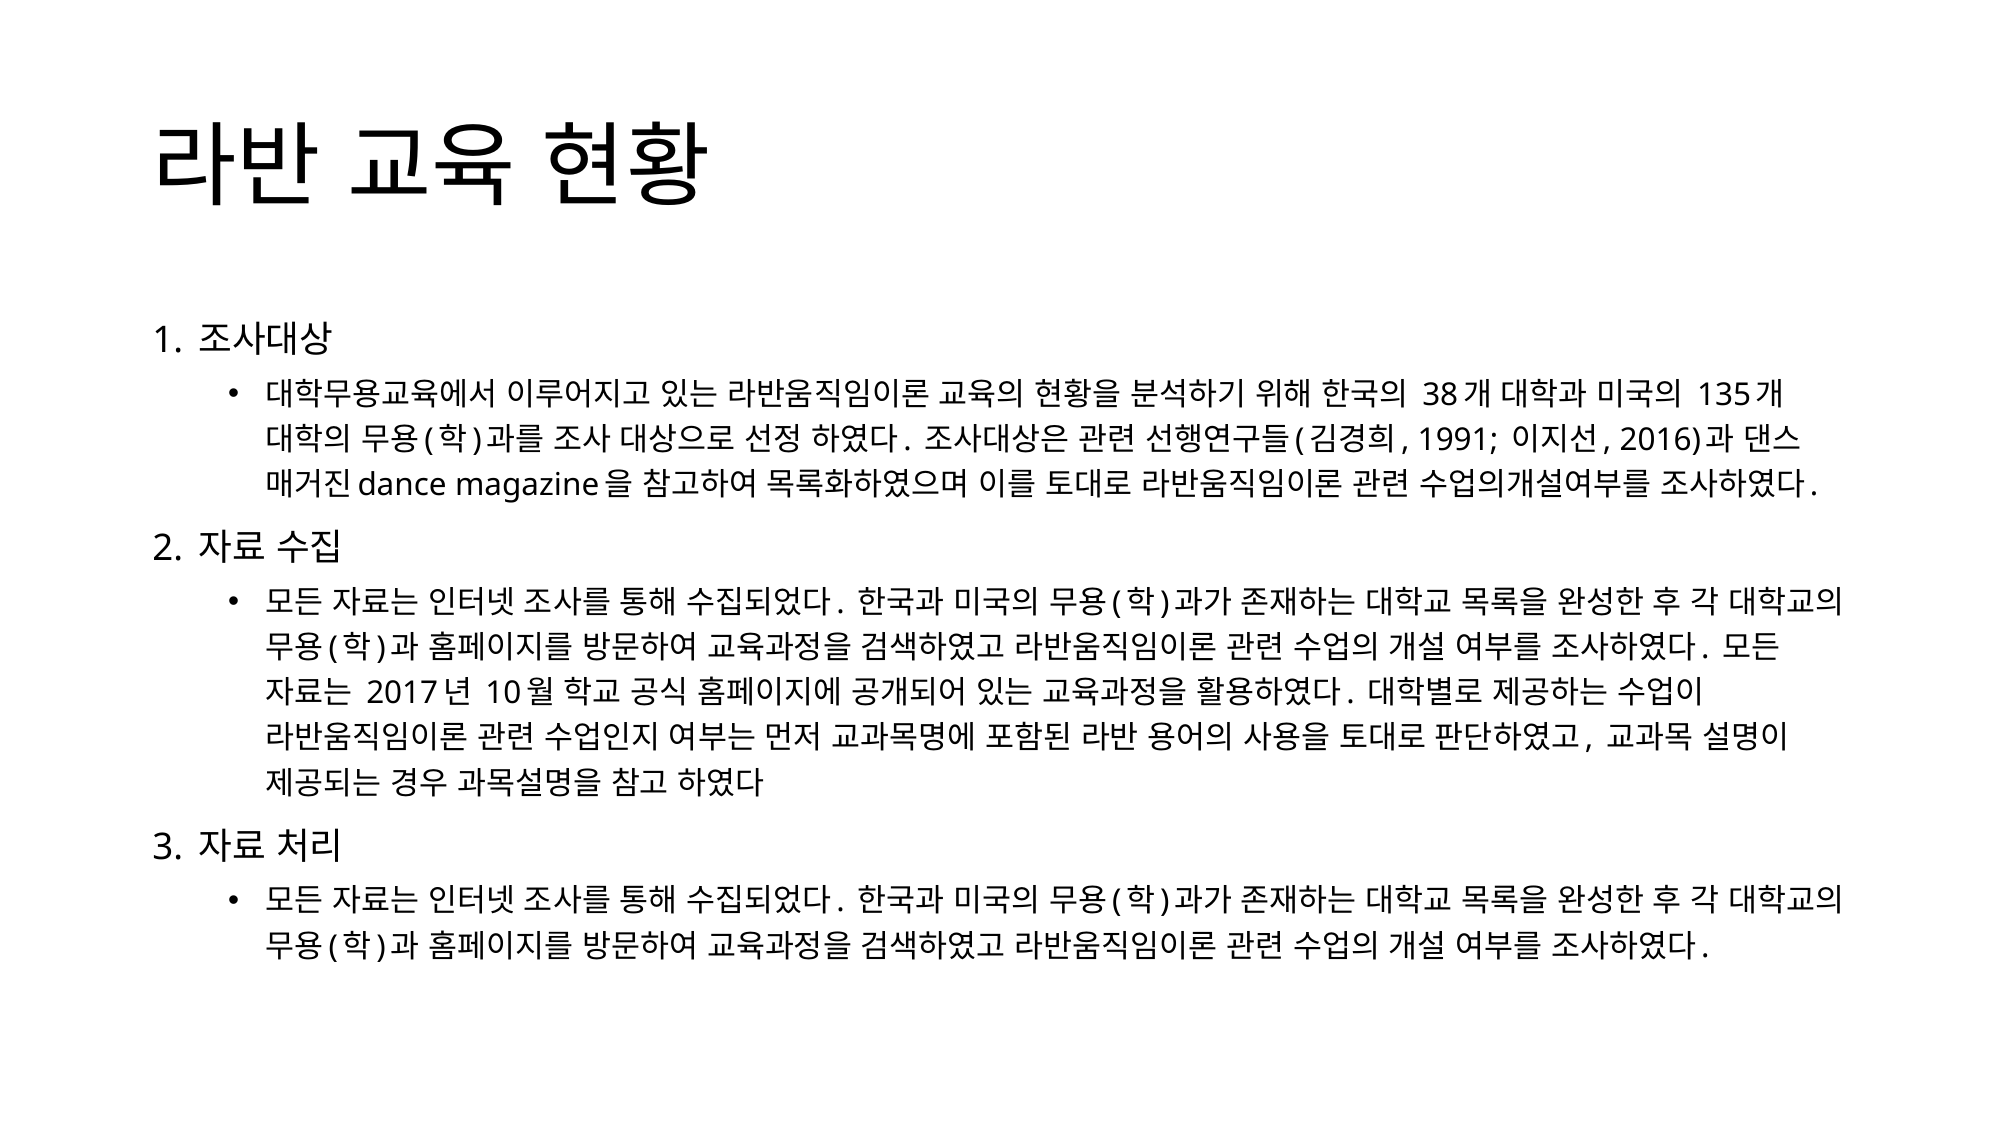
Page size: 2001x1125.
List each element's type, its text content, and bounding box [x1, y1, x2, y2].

list 1. 조사대상 대학무용교육에서 이루어지고 있는 라반움직임이론 교육의 현황을 분석하기 위해 한국의 38개 대학과 미국의 135개 대학의 무용(학)과를 조사 대상으로 선정 하였다. 조사대상은 관련 선행연구들(김경희, 1991; 이지선, 2016)과 댄스 매거진dance magazine을 참고하여 목록화하였으며 이를 토대로 라반움직임이론 관련 수업의개설여부를 조사하였다. 2. 자료 수집 모든 자료는 인터넷 조사를 통해 수집되었다. 한국과 미국의 무용(학)과가 존재하는 대학교 목록을 완성한 후 각 대학교의 무용(학)과 홈페이지를 방문하여 교육과정을 검색하였고 라반움직임이론 관련 수업의 개설 여부를 조사하였다. 모든 자료는 2017년 10월 학교 공식 홈페이지에 공개되어 있는 교육과정을 활용하였다. 대학별로 제공하는 수업이 라반움직임이론 관련 수업인지 여부는 먼저 교과목명에 포함된 라반 용어의 사용을 토대로 판단하였고, 교과목 설명이 제공되는 경우 과목설명을 참고 하였다 3. 자료 처리 모든 자료는 인터넷 조사를 통해 수집되었다. 한국과 미국의 무용(학)과가 존재하는 대학교 목록을 완성한 후 각 대학교의 무용(학)과 홈페이지를 방문하여 교육과정을 검색하였고 라반움직임이론 관련 수업의 개설 여부를 조사하였다. [137, 299, 1863, 1014]
title 라반 교육 현황 [137, 59, 1863, 278]
